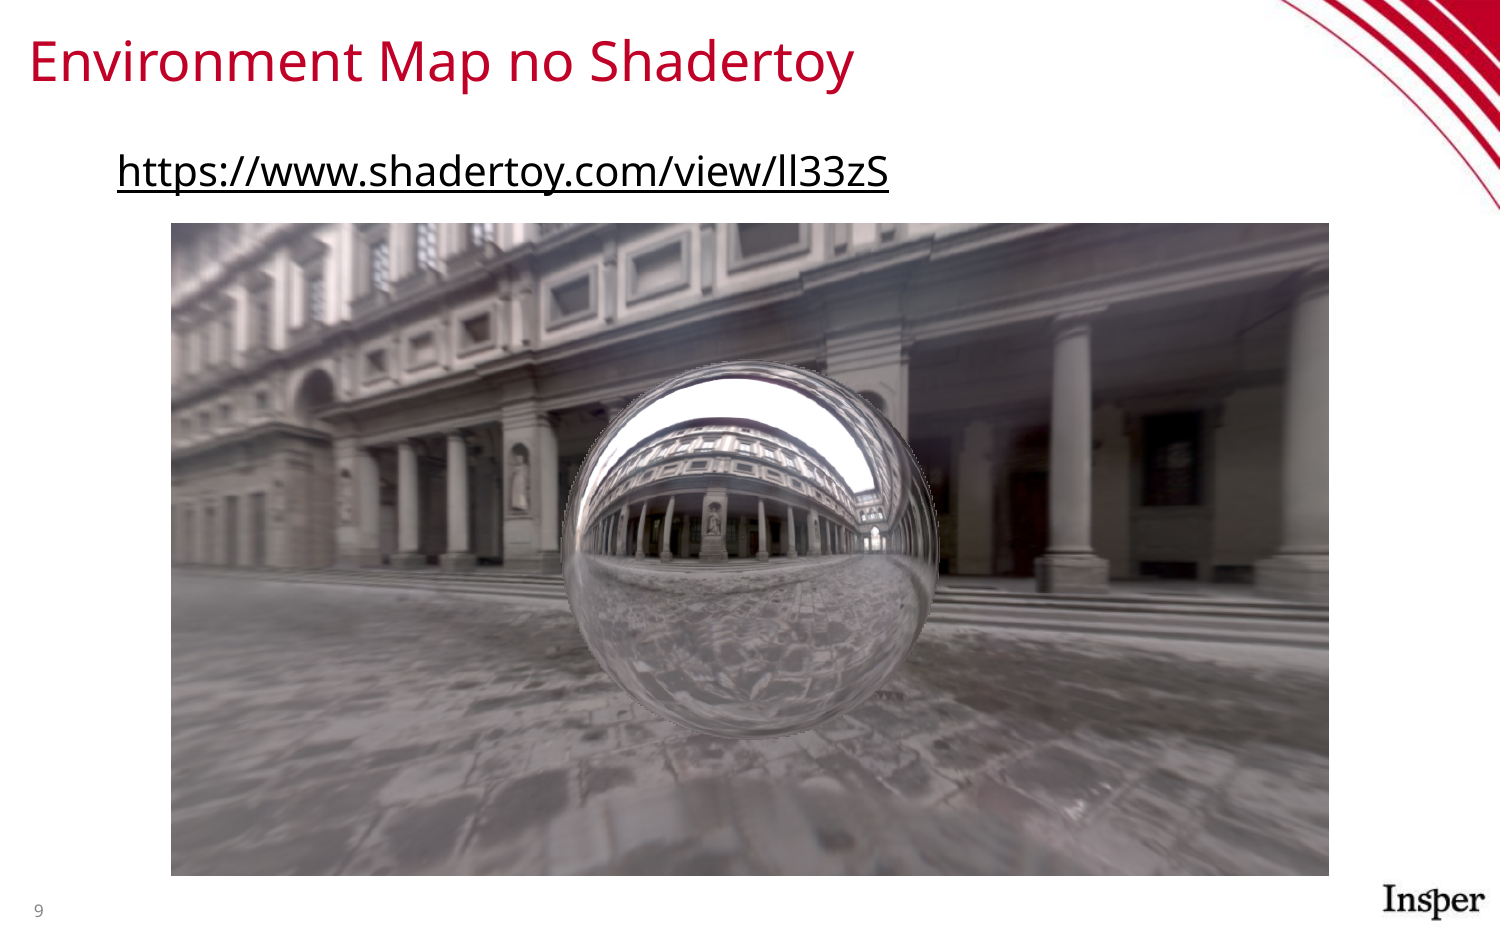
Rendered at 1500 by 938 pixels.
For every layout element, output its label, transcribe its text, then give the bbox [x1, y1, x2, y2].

picture [170, 0, 1500, 938]
list https://www.shadertoy.com/view/ll33zS [64, 137, 1447, 876]
title Environment Map no Shadertoy [13, 18, 1397, 104]
slide_number 9 [0, 887, 78, 938]
